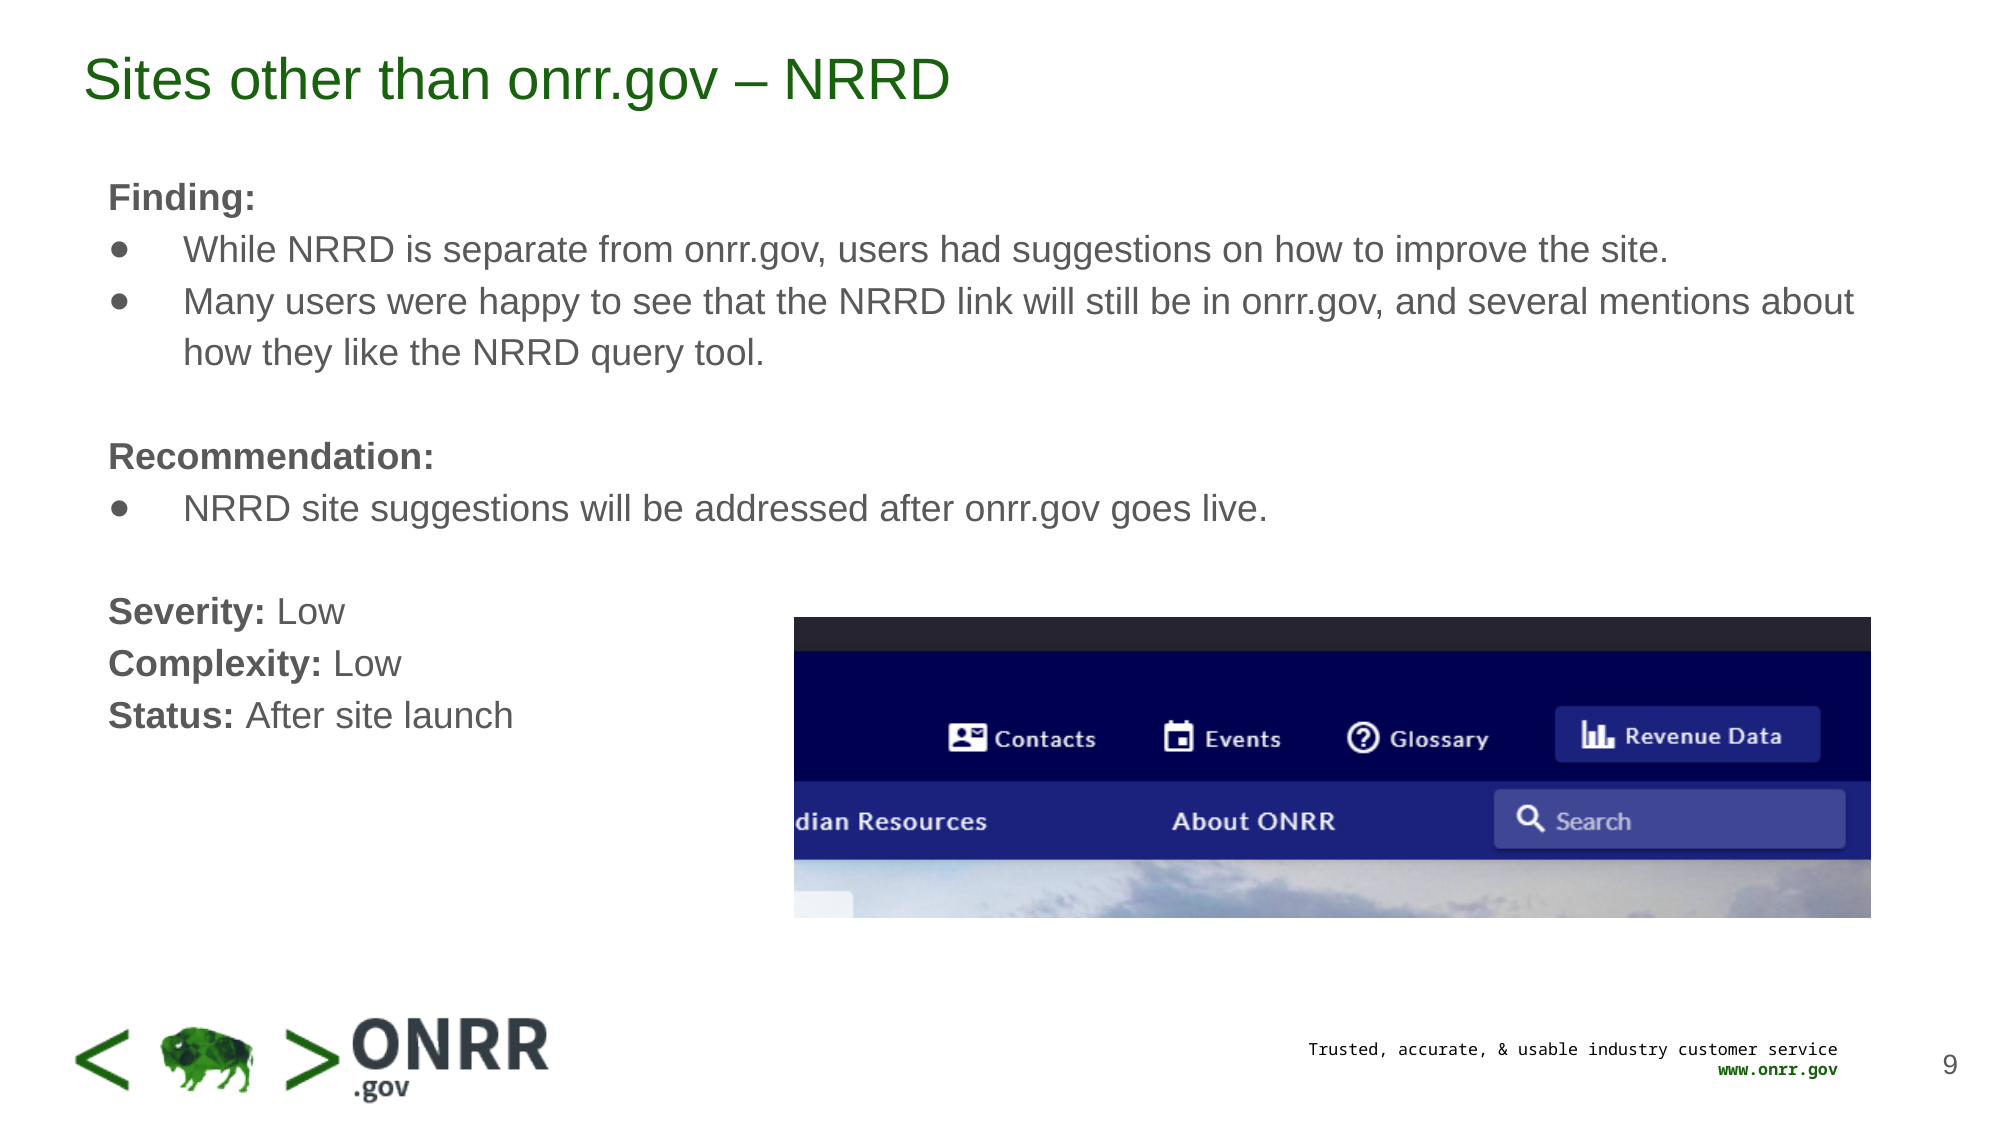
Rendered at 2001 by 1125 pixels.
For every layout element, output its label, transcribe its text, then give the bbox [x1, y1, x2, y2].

title Sites other than onrr.gov – NRRD [68, 26, 1932, 151]
list Finding: While NRRD is separate from onrr.gov, users had suggestions on how to improve the site. Many users were happy to see that the NRRD link will still be in onrr.gov, and several mentions about how they like the NRRD query tool. Recommendation: NRRD site suggestions will be addressed after onrr.gov goes live. Severity: Low Complexity: Low Status: After site launch [68, 151, 1932, 1000]
picture [68, 1000, 572, 1125]
slide_number 9 [1853, 1019, 1974, 1106]
picture [794, 617, 1872, 918]
